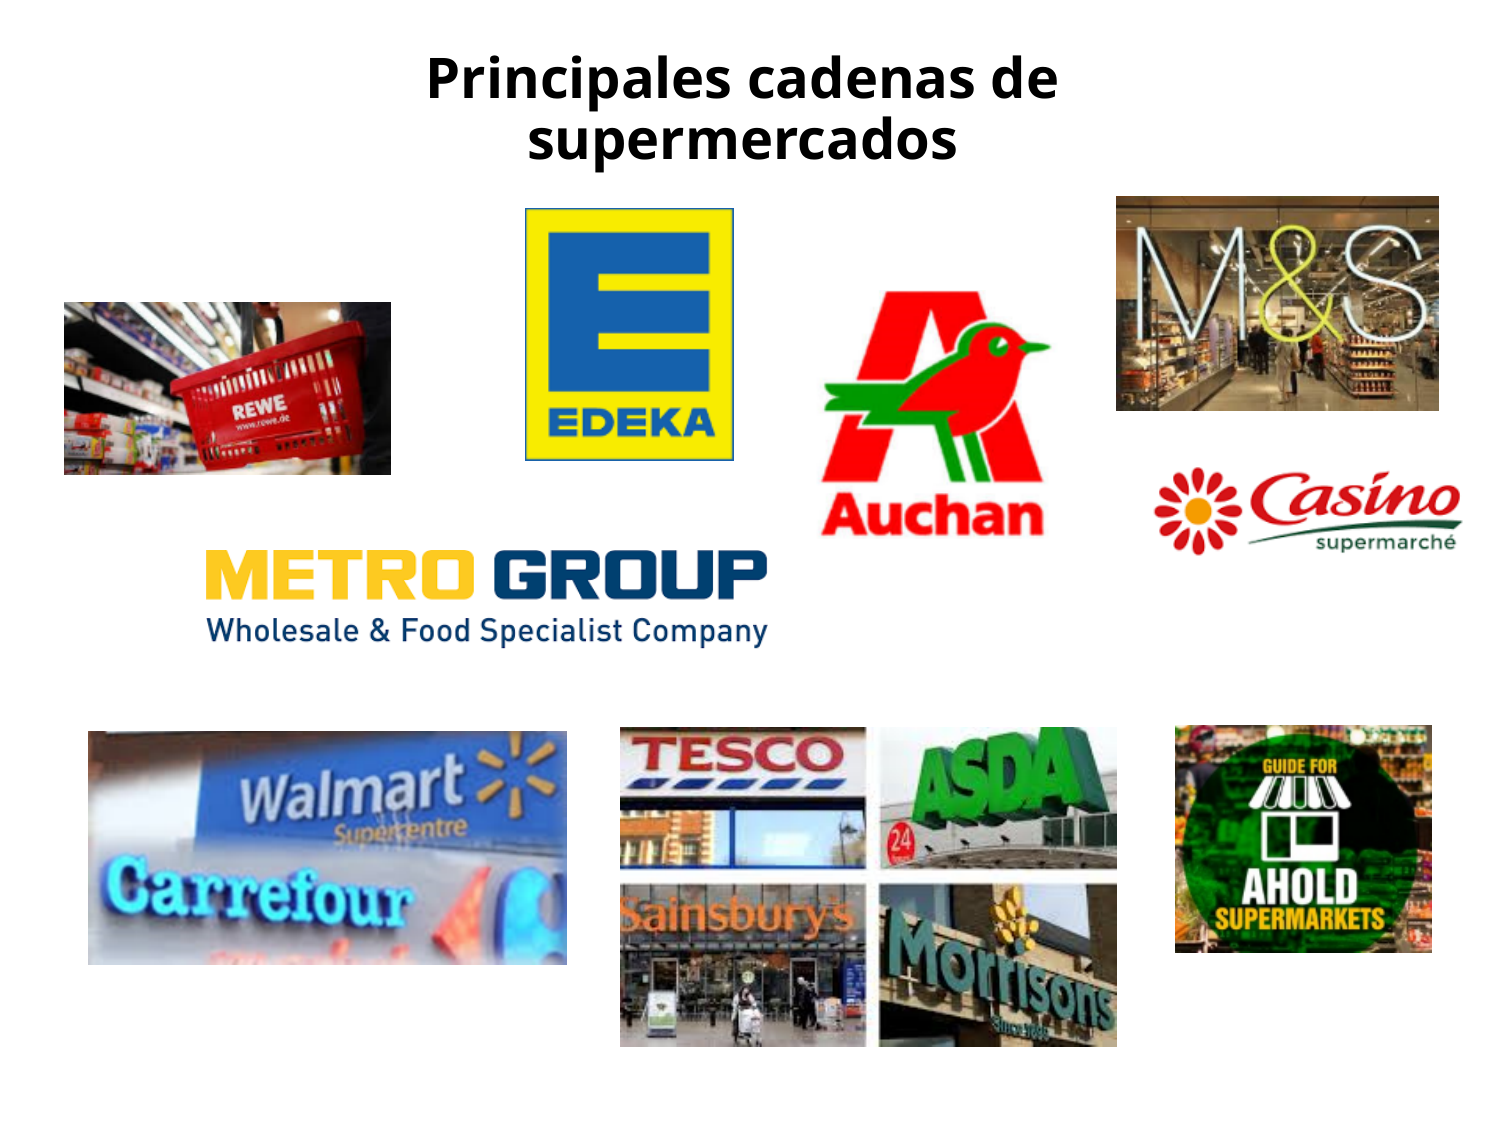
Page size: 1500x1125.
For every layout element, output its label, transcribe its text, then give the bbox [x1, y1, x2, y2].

picture [1116, 196, 1467, 669]
picture [206, 550, 768, 669]
picture [808, 290, 1058, 539]
picture [525, 208, 734, 461]
picture [64, 302, 391, 475]
picture [1175, 725, 1432, 953]
picture [88, 731, 567, 965]
title Principales cadenas de supermercados [194, 42, 1291, 180]
picture [620, 727, 1117, 1047]
